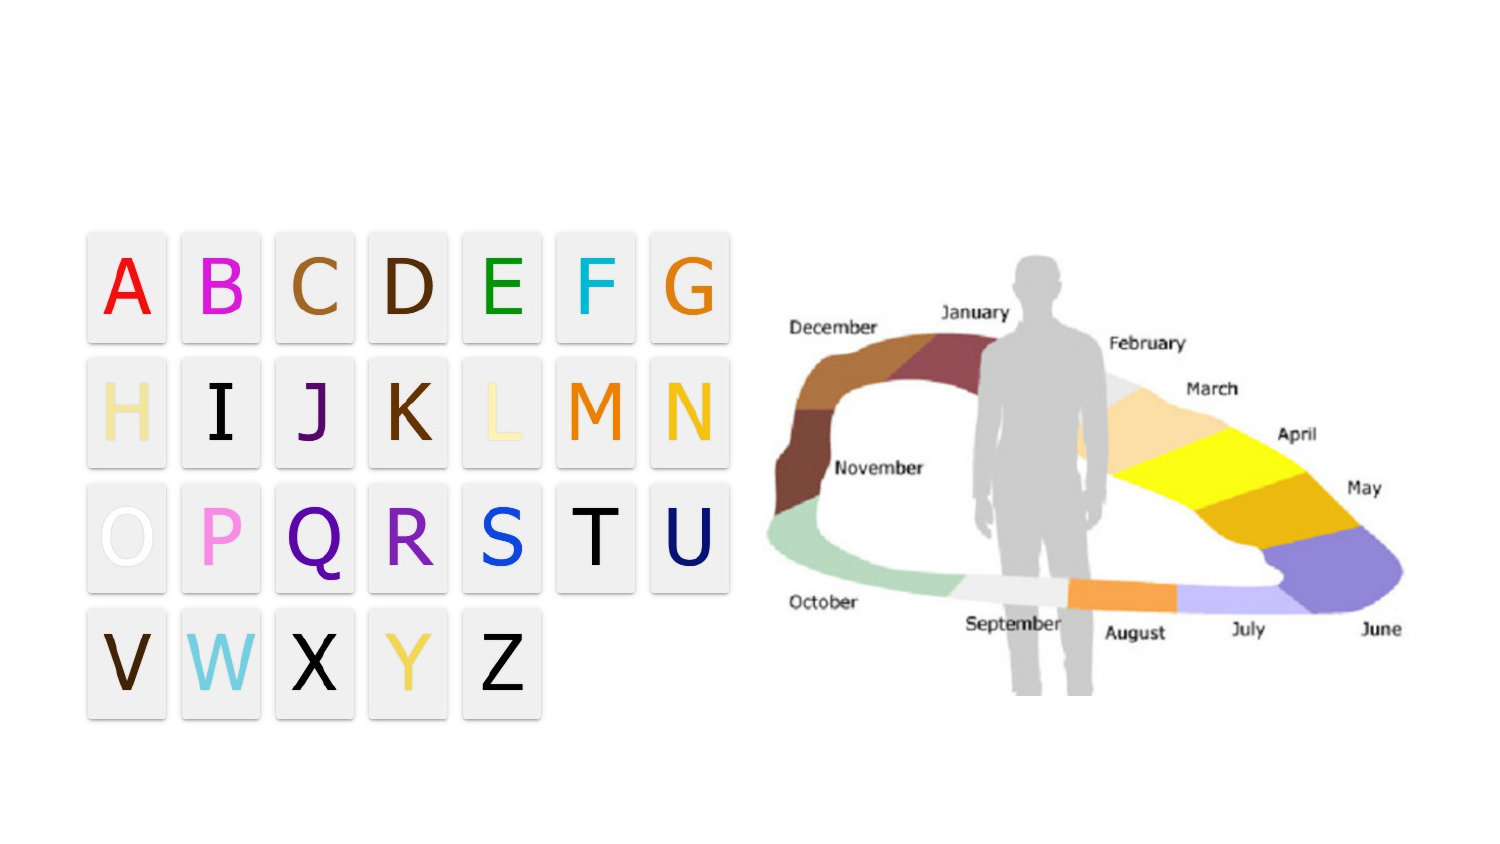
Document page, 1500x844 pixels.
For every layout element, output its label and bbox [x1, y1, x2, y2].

picture [762, 253, 1426, 697]
picture [74, 216, 738, 732]
